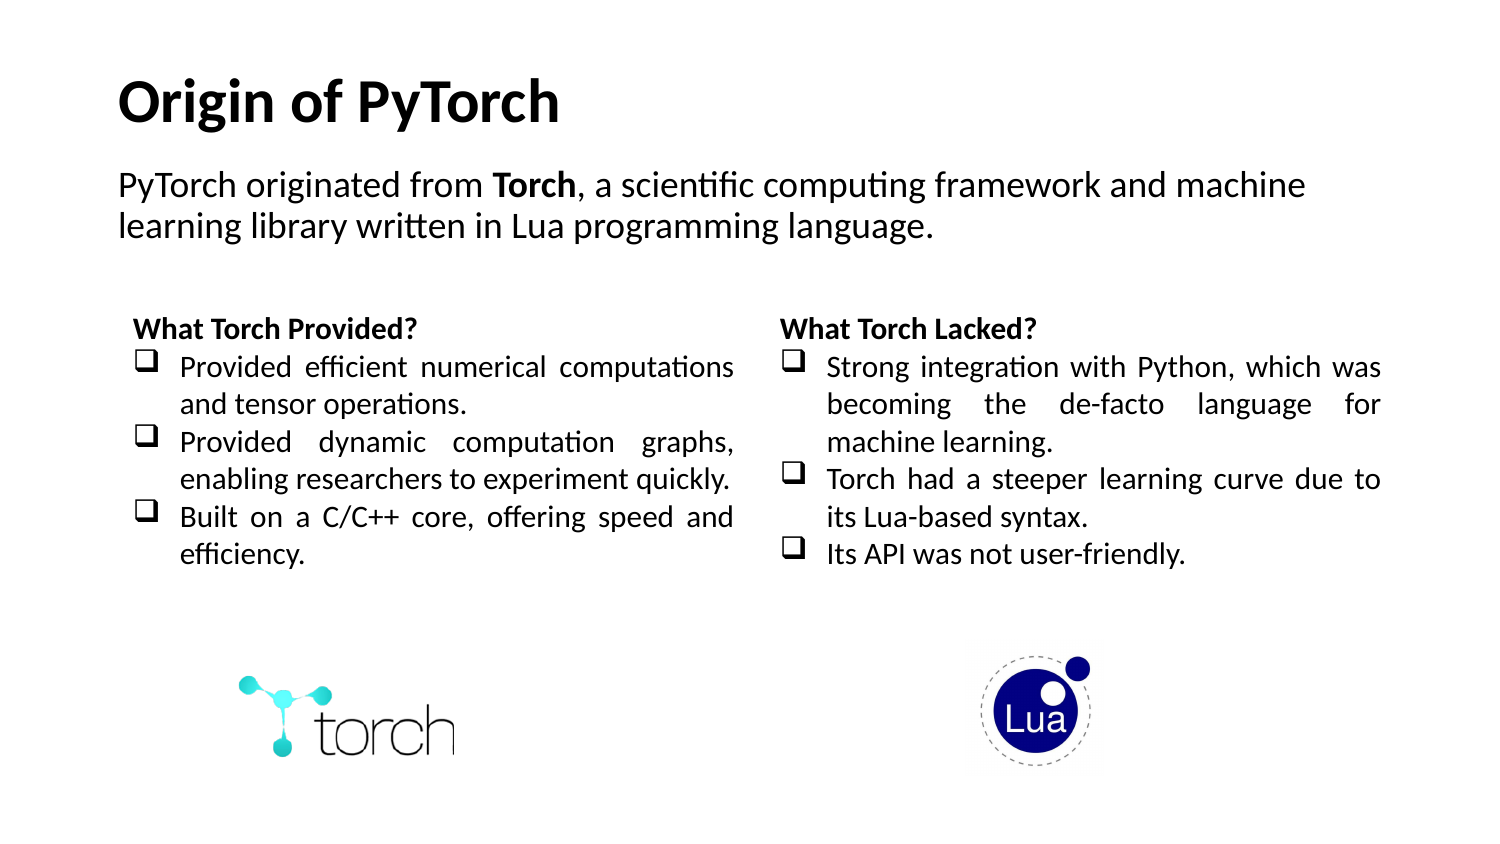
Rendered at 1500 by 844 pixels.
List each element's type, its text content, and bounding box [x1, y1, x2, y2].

text_box What Torch Provided? Provided efficient numerical computations and tensor operations. Provided dynamic computation graphs, enabling researchers to experiment quickly. Built on a C/C++ core, offering speed and efficiency. [118, 301, 750, 638]
title Origin of PyTorch [103, 44, 1397, 151]
picture [102, 579, 589, 844]
text_box What Torch Lacked? Strong integration with Python, which was becoming the de-facto language for machine learning. Torch had a steeper learning curve due to its Lua-based syntax. Its API was not user-friendly. [765, 301, 1397, 605]
picture [965, 638, 1104, 777]
list PyTorch originated from Torch, a scientific computing framework and machine learning library written in Lua programming language. [103, 150, 1322, 271]
